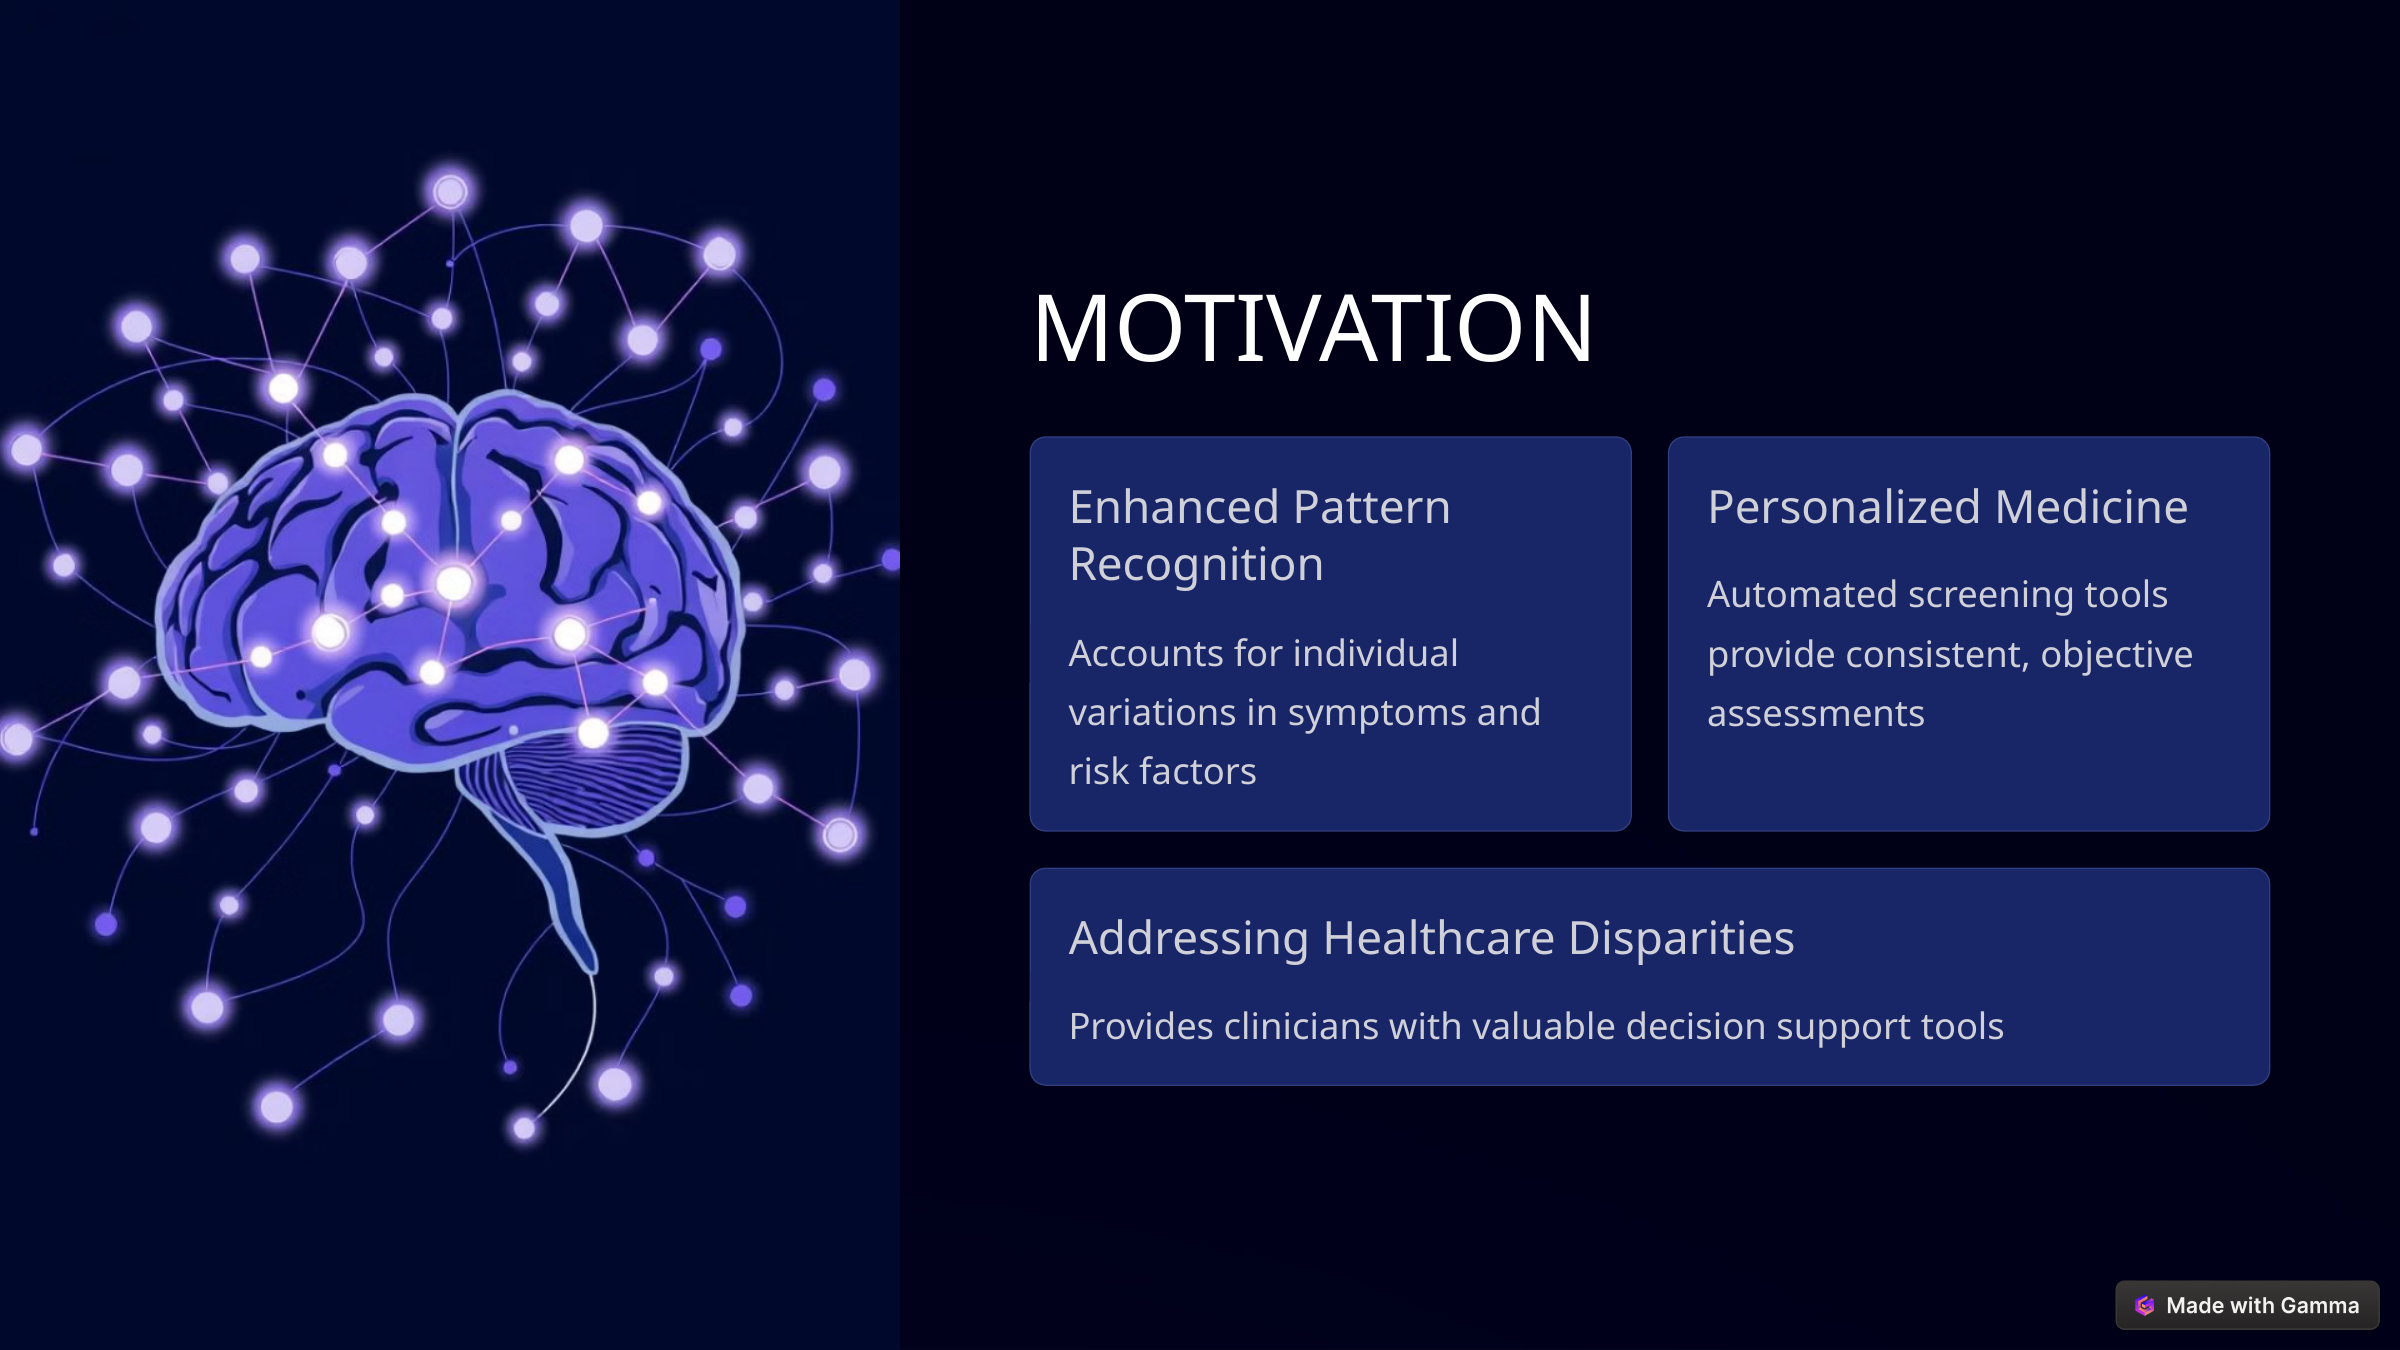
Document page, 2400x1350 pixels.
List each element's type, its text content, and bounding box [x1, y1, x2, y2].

text_box [1030, 868, 2270, 1086]
text_box Automated screening tools provide consistent, objective assessments [1706, 555, 2232, 735]
text_box Enhanced Pattern Recognition [1068, 475, 1593, 592]
picture [0, 0, 900, 1350]
text_box [1030, 436, 1632, 832]
text_box Accounts for individual variations in symptoms and risk factors [1068, 613, 1593, 793]
picture [2106, 1271, 2389, 1339]
text_box MOTIVATION [1030, 264, 1961, 382]
text_box Provides clinicians with valuable decision support tools [1068, 987, 2232, 1047]
text_box [1668, 436, 2270, 832]
text_box Personalized Medicine [1707, 475, 2179, 534]
text_box Addressing Healthcare Disparities [1068, 906, 1776, 965]
